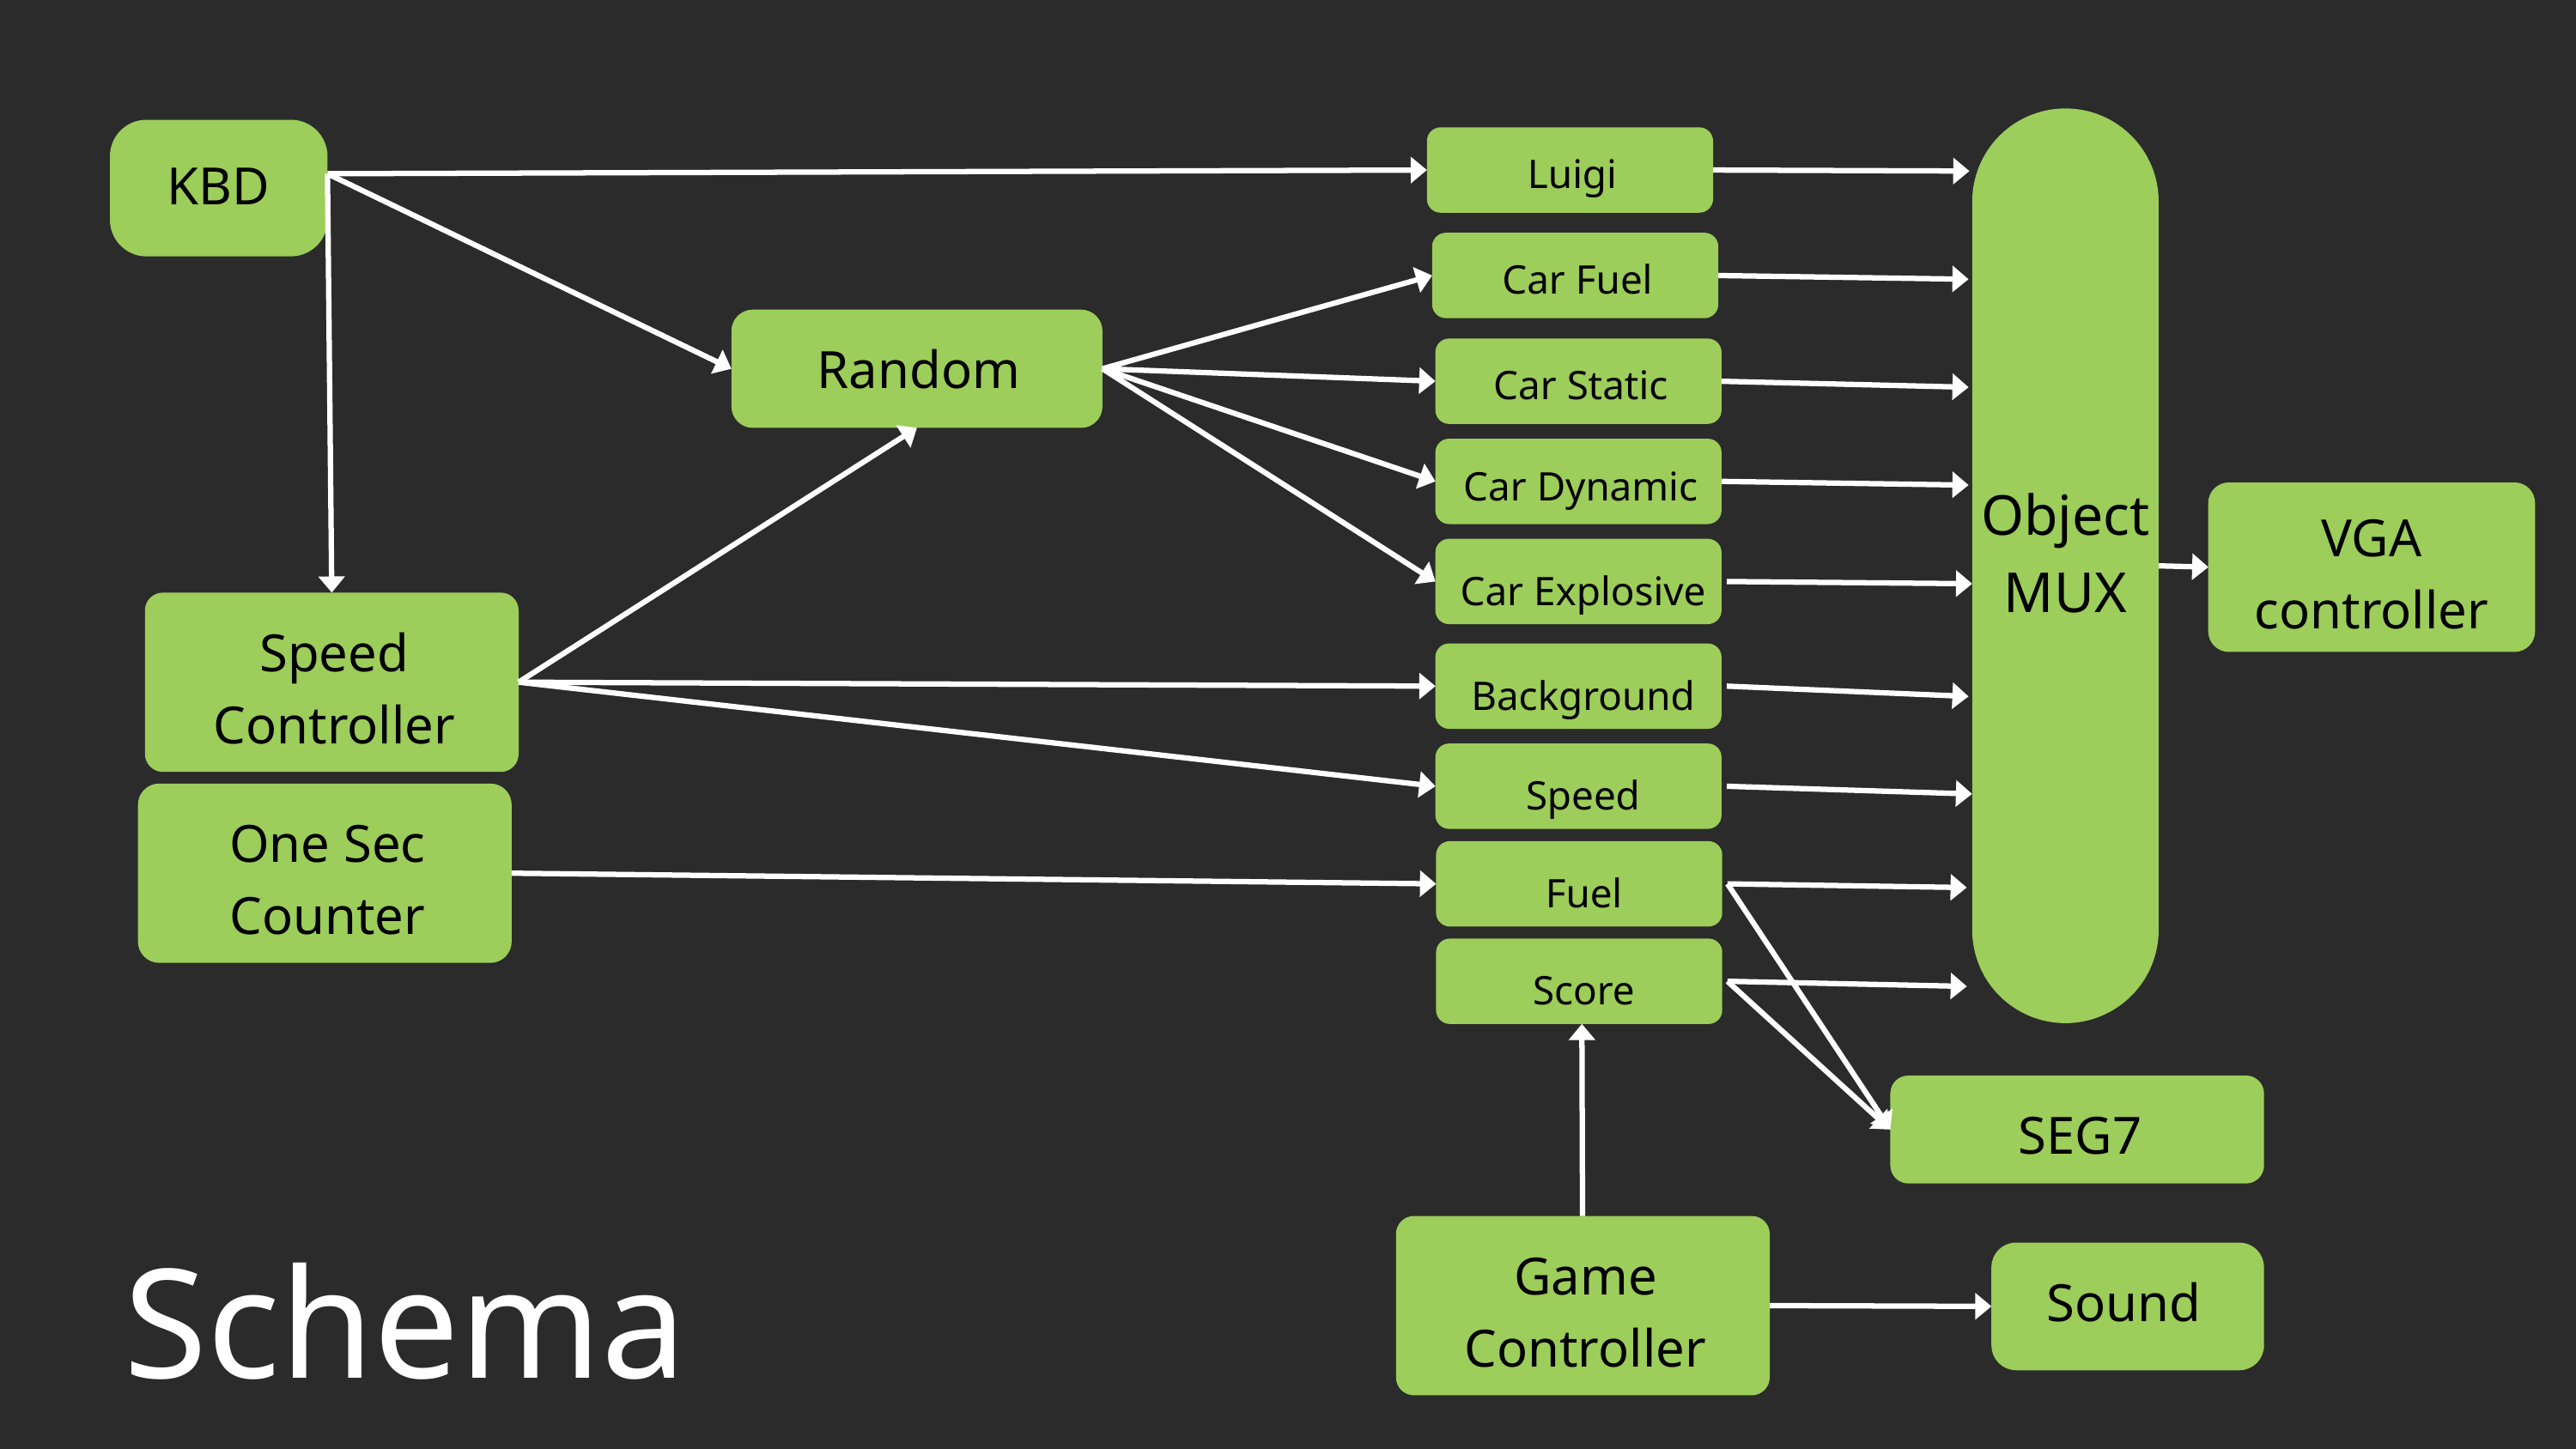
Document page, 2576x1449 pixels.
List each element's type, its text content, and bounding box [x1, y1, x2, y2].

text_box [1395, 1216, 1771, 1396]
text_box [1718, 161, 1967, 180]
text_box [1435, 338, 1722, 425]
text_box [516, 873, 1431, 893]
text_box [1890, 1075, 2264, 1184]
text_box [1435, 538, 1728, 625]
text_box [2208, 482, 2536, 652]
text_box [2162, 558, 2203, 576]
text_box [1733, 878, 1967, 897]
text_box [523, 682, 1431, 794]
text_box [731, 309, 1103, 428]
text_box [1793, 983, 1886, 1129]
text_box [1107, 270, 1427, 368]
text_box [1726, 378, 1967, 397]
text_box [1726, 476, 1967, 494]
text_box [1731, 686, 1967, 706]
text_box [1426, 127, 1714, 214]
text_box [1971, 108, 2160, 1024]
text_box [1435, 643, 1728, 730]
text_box [331, 161, 1422, 179]
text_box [1436, 840, 1728, 927]
text_box [523, 676, 1431, 695]
text_box [1573, 1033, 1591, 1214]
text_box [1431, 232, 1719, 318]
text_box [1876, 1126, 1886, 1130]
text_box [1990, 1242, 2264, 1371]
text_box [1723, 270, 1967, 288]
text_box [331, 175, 726, 373]
text_box [1731, 785, 1967, 803]
text_box [1733, 977, 1967, 996]
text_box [144, 592, 519, 773]
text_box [1435, 438, 1722, 524]
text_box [1435, 743, 1728, 829]
text_box [1107, 370, 1431, 487]
text_box [1107, 368, 1431, 391]
text_box Schema [109, 1195, 702, 1409]
text_box [1107, 371, 1431, 584]
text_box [109, 119, 328, 257]
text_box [137, 783, 513, 963]
text_box [1731, 574, 1967, 593]
text_box [1774, 1297, 1986, 1316]
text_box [1436, 938, 1728, 1025]
text_box [322, 262, 341, 591]
